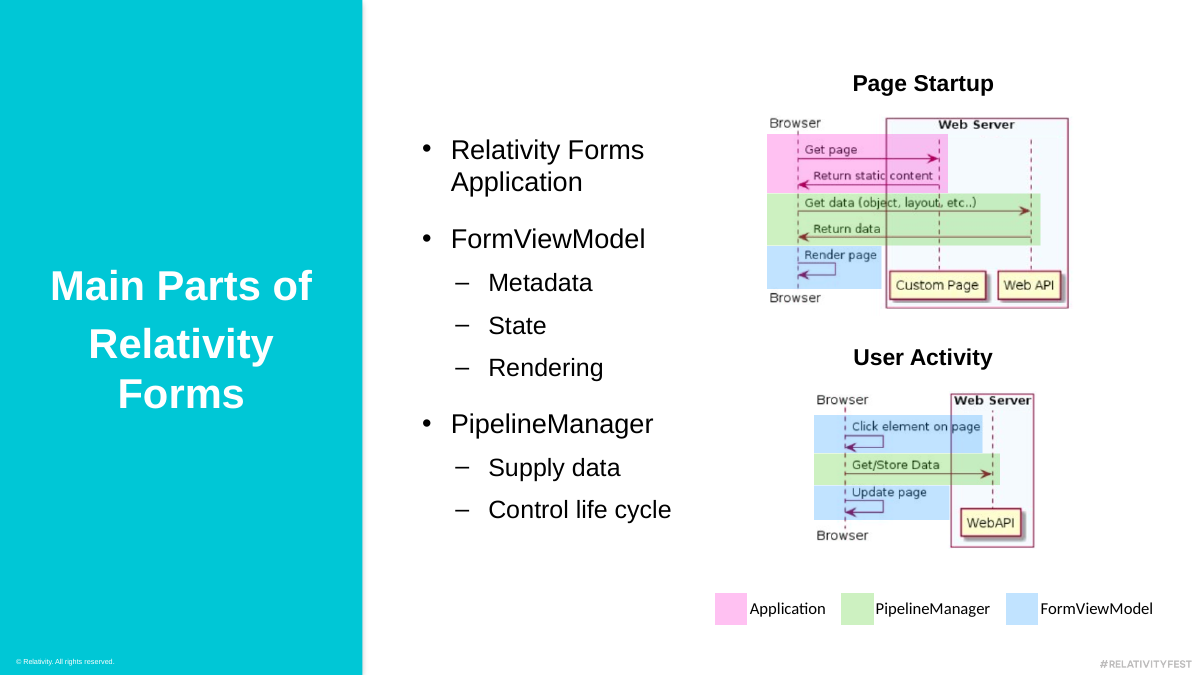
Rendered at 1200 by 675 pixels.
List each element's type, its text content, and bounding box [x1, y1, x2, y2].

text_box Page Startup [830, 61, 1016, 104]
picture [1100, 660, 1192, 668]
list Relativity Forms Application FormViewModel Metadata State Rendering PipelineManager Supply data Control life cycle [412, 69, 1163, 606]
text_box User Activity [818, 334, 1028, 378]
text_box FormViewModel [1040, 593, 1164, 623]
text_box PipelineManager [876, 593, 1002, 623]
picture [808, 384, 1039, 549]
picture [1005, 593, 1038, 625]
picture [763, 112, 1082, 317]
picture [841, 593, 874, 625]
picture [714, 593, 747, 625]
list Main Parts of Relativity Forms [9, 200, 354, 475]
text_box Application [749, 593, 838, 623]
